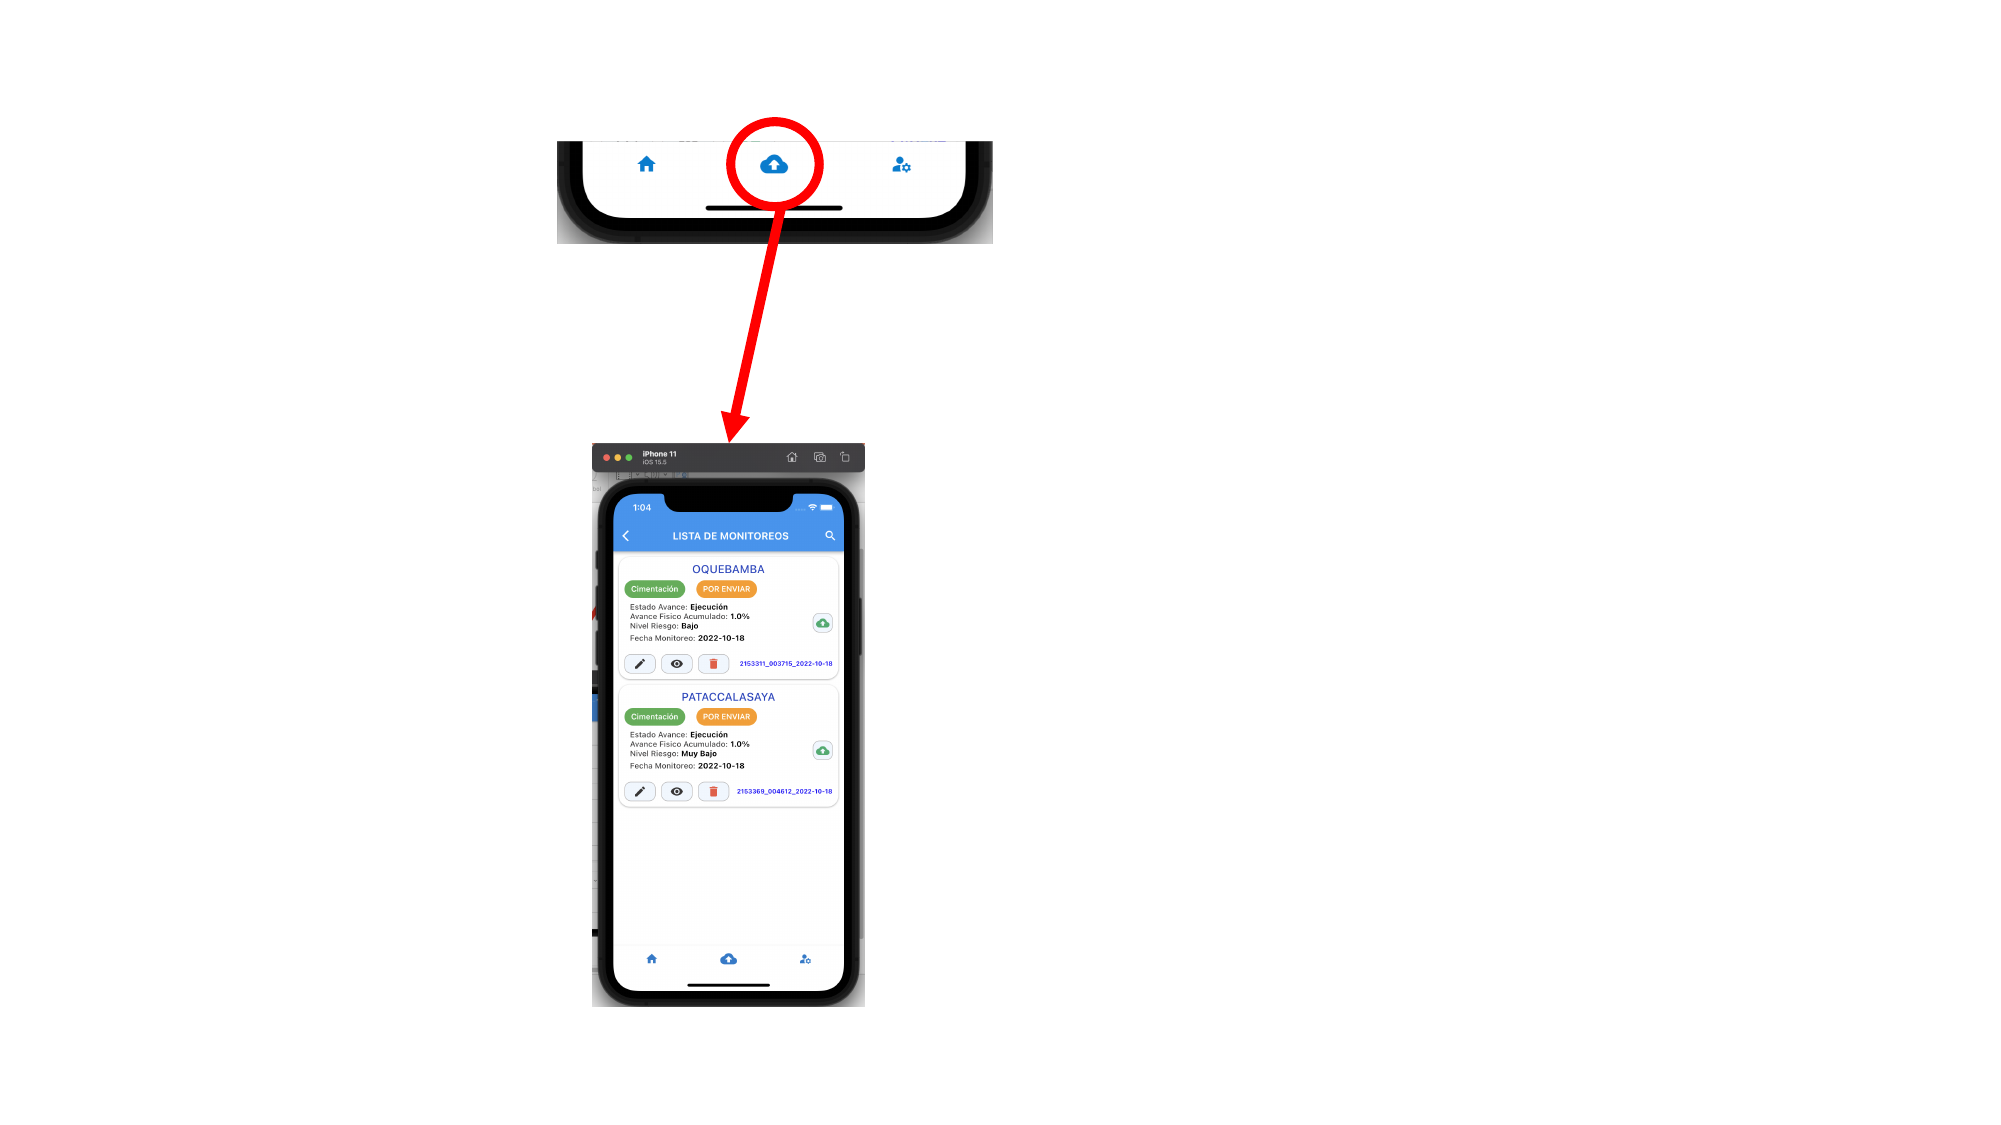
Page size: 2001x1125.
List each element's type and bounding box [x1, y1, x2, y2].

picture [557, 141, 994, 244]
text_box [728, 202, 783, 441]
picture [592, 442, 865, 1008]
text_box [733, 117, 817, 140]
